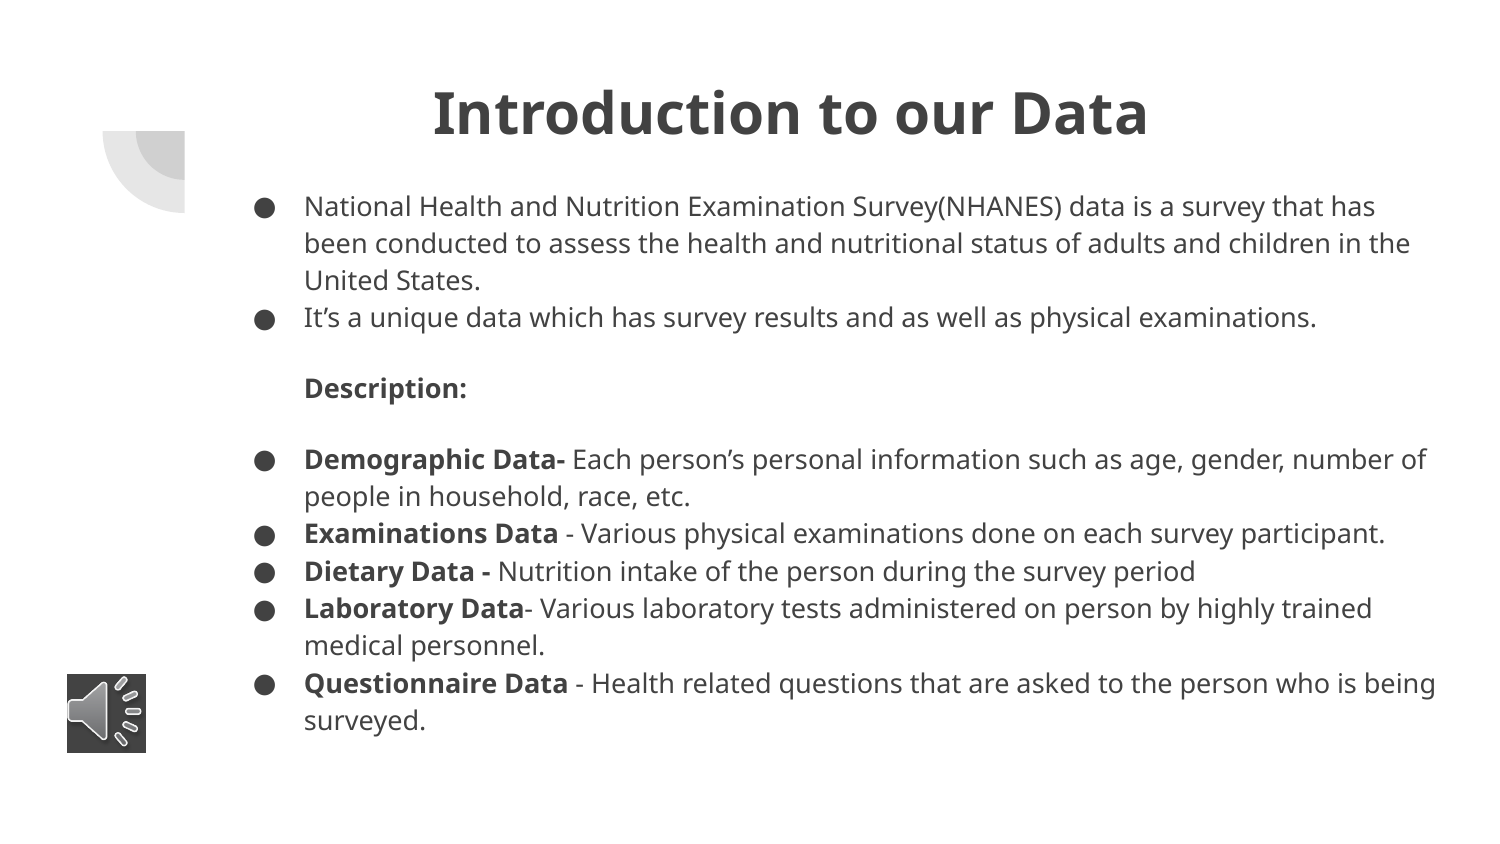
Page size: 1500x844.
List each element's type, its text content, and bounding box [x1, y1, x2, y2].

picture [66, 673, 147, 754]
list National Health and Nutrition Examination Survey(NHANES) data is a survey that has been conducted to assess the health and nutritional status of adults and children in the United States. It’s a unique data which has survey results and as well as physical examinations. Description: Demographic Data- Each person’s personal information such as age, gender, number of people in household, race, etc. Examinations Data - Various physical examinations done on each survey participant. Dietary Data - Nutrition intake of the person during the survey period Laboratory Data- Various laboratory tests administered on person by highly trained medical personnel. Questionnaire Data - Health related questions that are asked to the person who is being surveyed. [213, 169, 1457, 744]
title Introduction to our Data [184, 61, 1399, 152]
